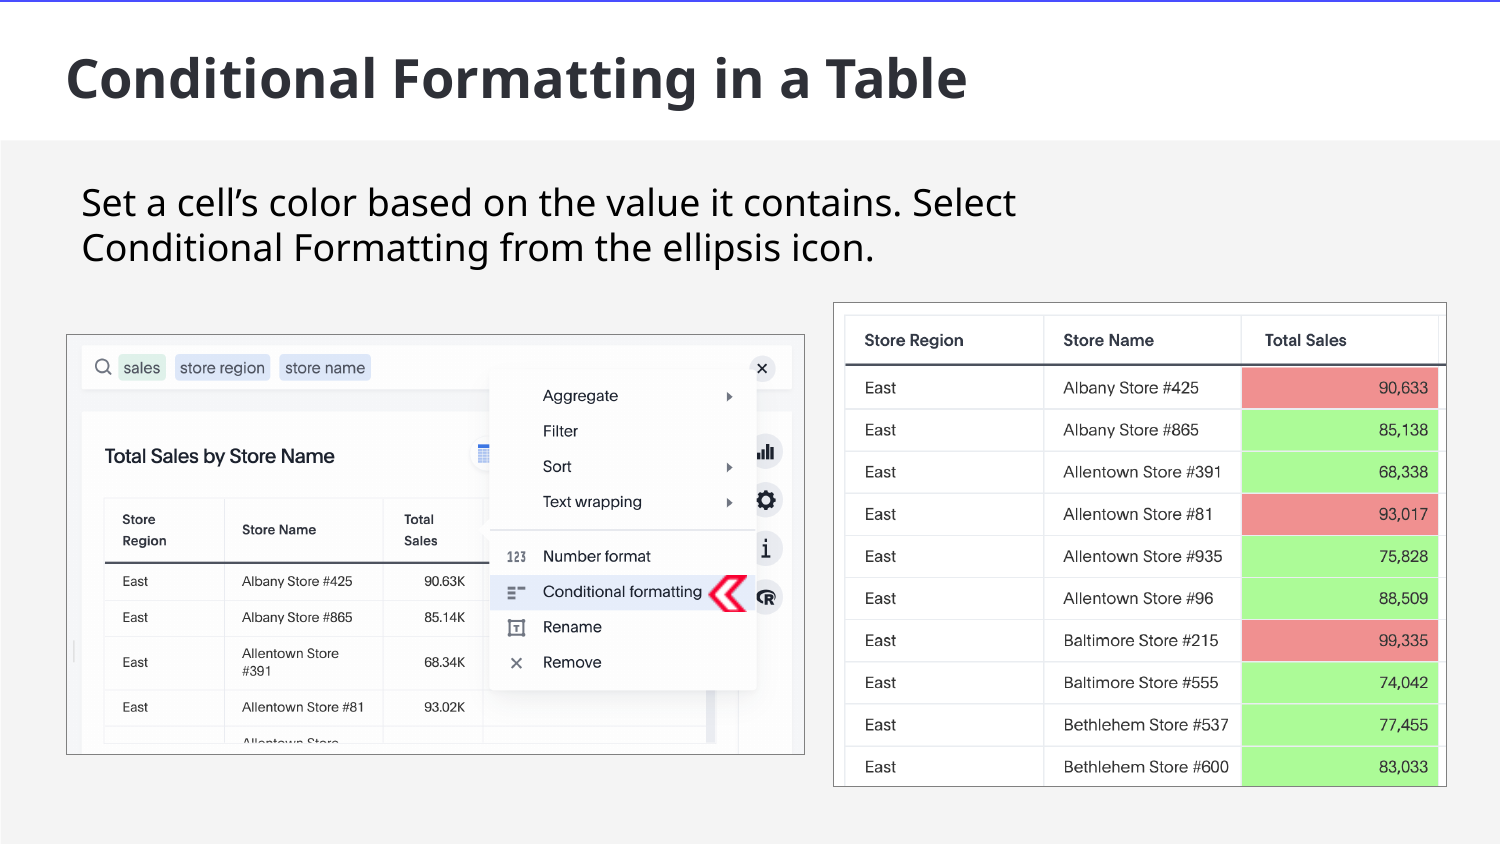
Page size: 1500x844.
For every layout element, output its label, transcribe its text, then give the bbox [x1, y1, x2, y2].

picture [65, 334, 806, 755]
text_box Set a cell’s color based on the value it contains. Select Conditional Formatting from the ellipsis icon. [66, 163, 1161, 236]
picture [833, 302, 1447, 787]
title Conditional Formatting in a Table [50, 6, 1475, 148]
